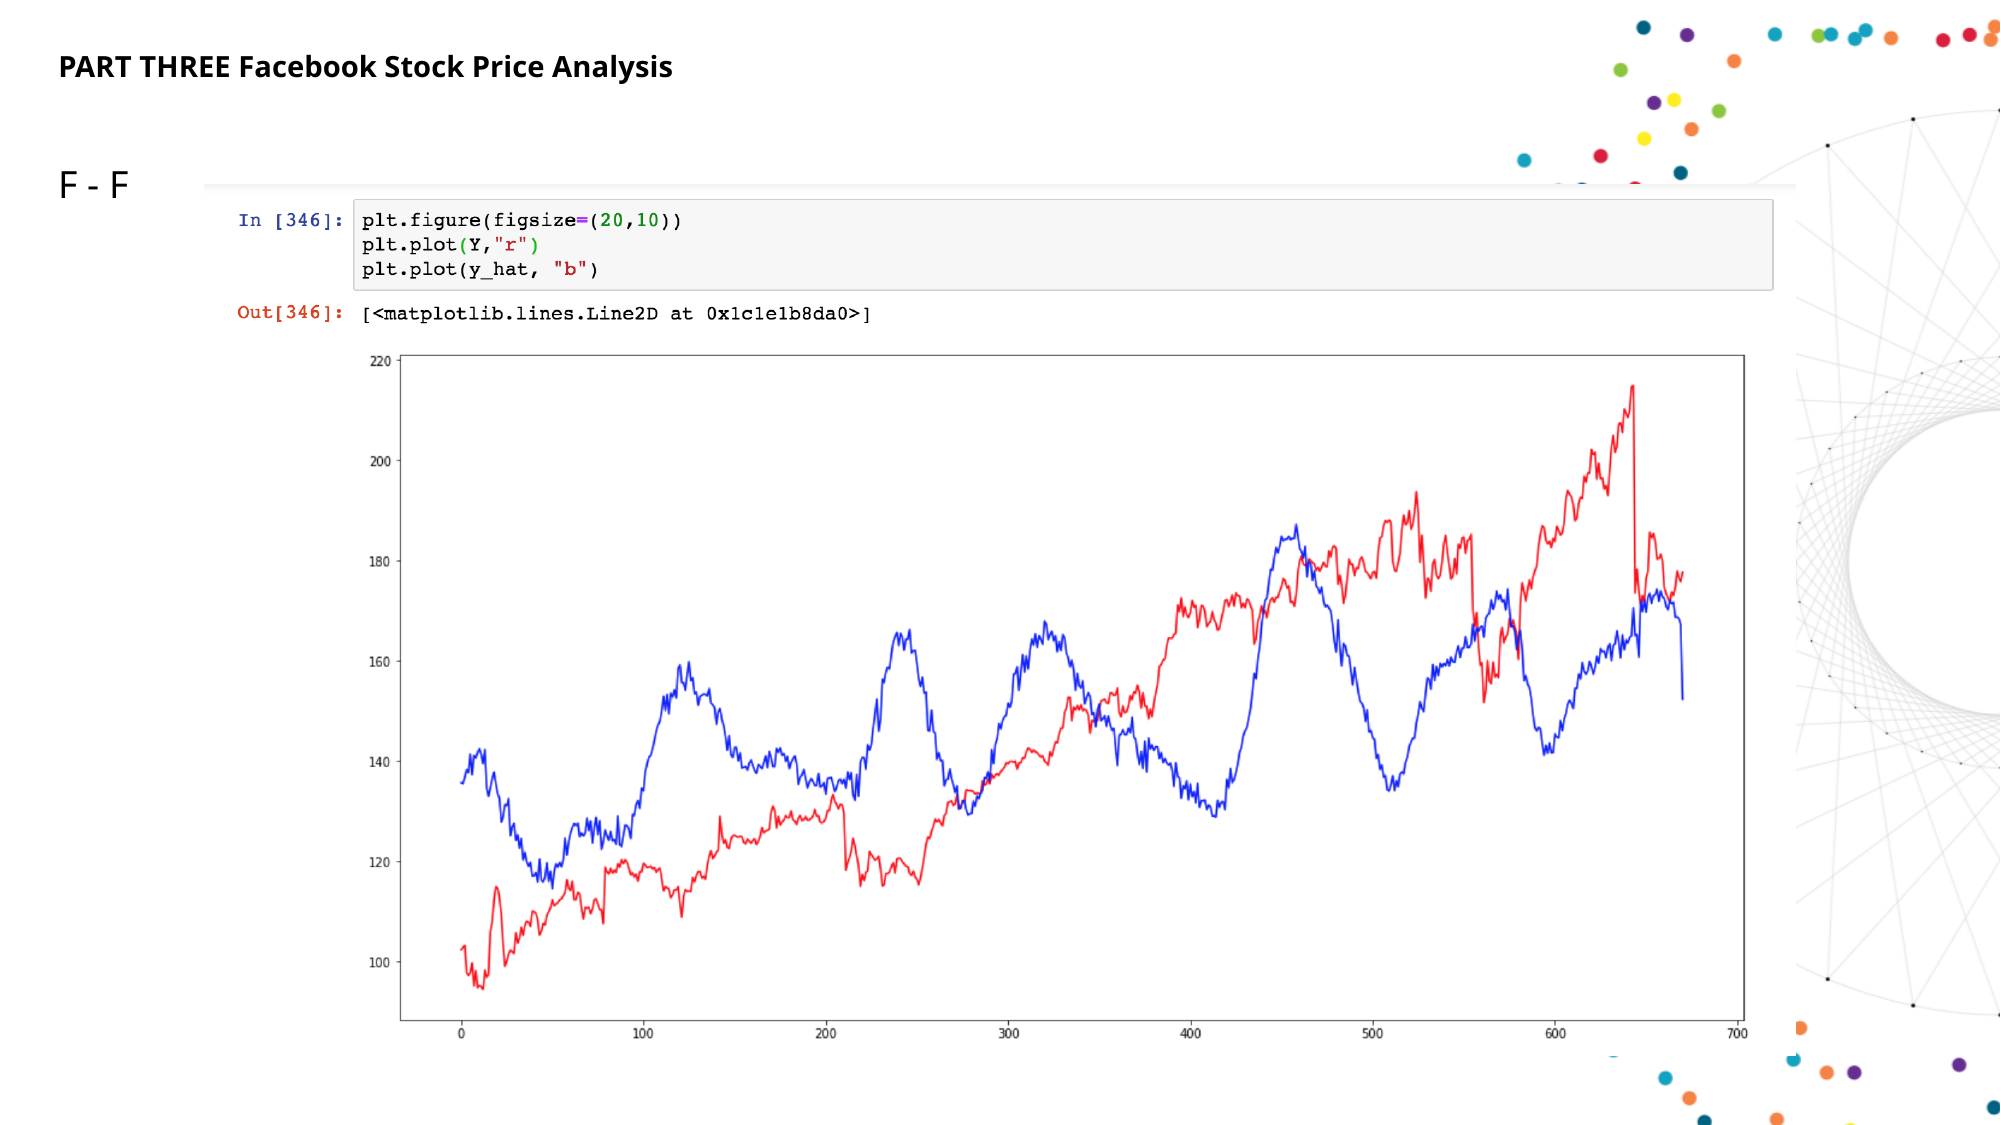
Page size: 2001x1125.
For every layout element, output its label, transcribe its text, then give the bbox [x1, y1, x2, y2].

picture [204, 0, 2000, 1125]
list PART THREE Facebook Stock Price Analysis [42, 35, 721, 101]
text_box F - F [43, 154, 331, 214]
